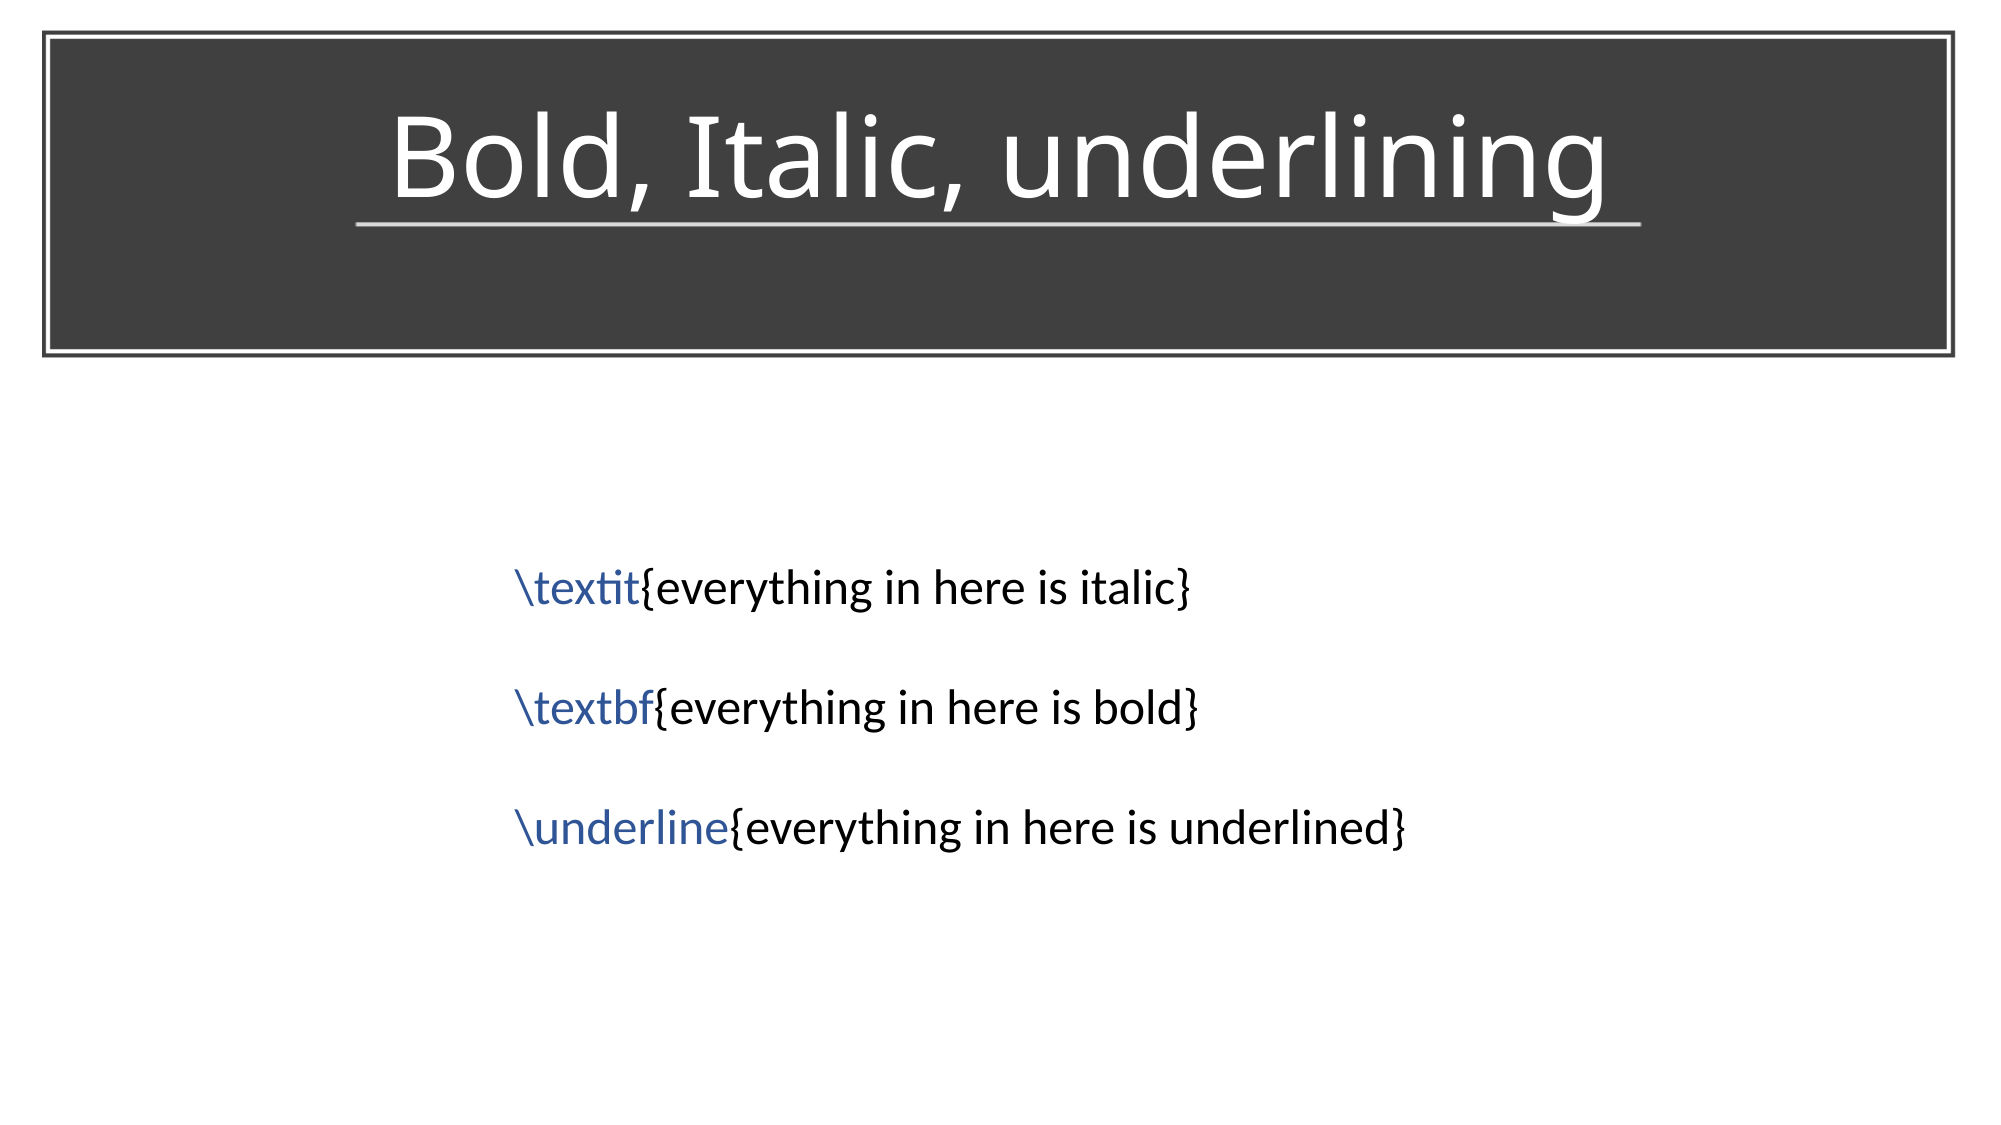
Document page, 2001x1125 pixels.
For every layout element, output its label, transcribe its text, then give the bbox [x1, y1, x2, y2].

picture [42, 28, 1958, 359]
text_box \textit{everything in here is italic} \textbf{everything in here is bold} \underline{everything in here is underlined} [500, 486, 1500, 862]
